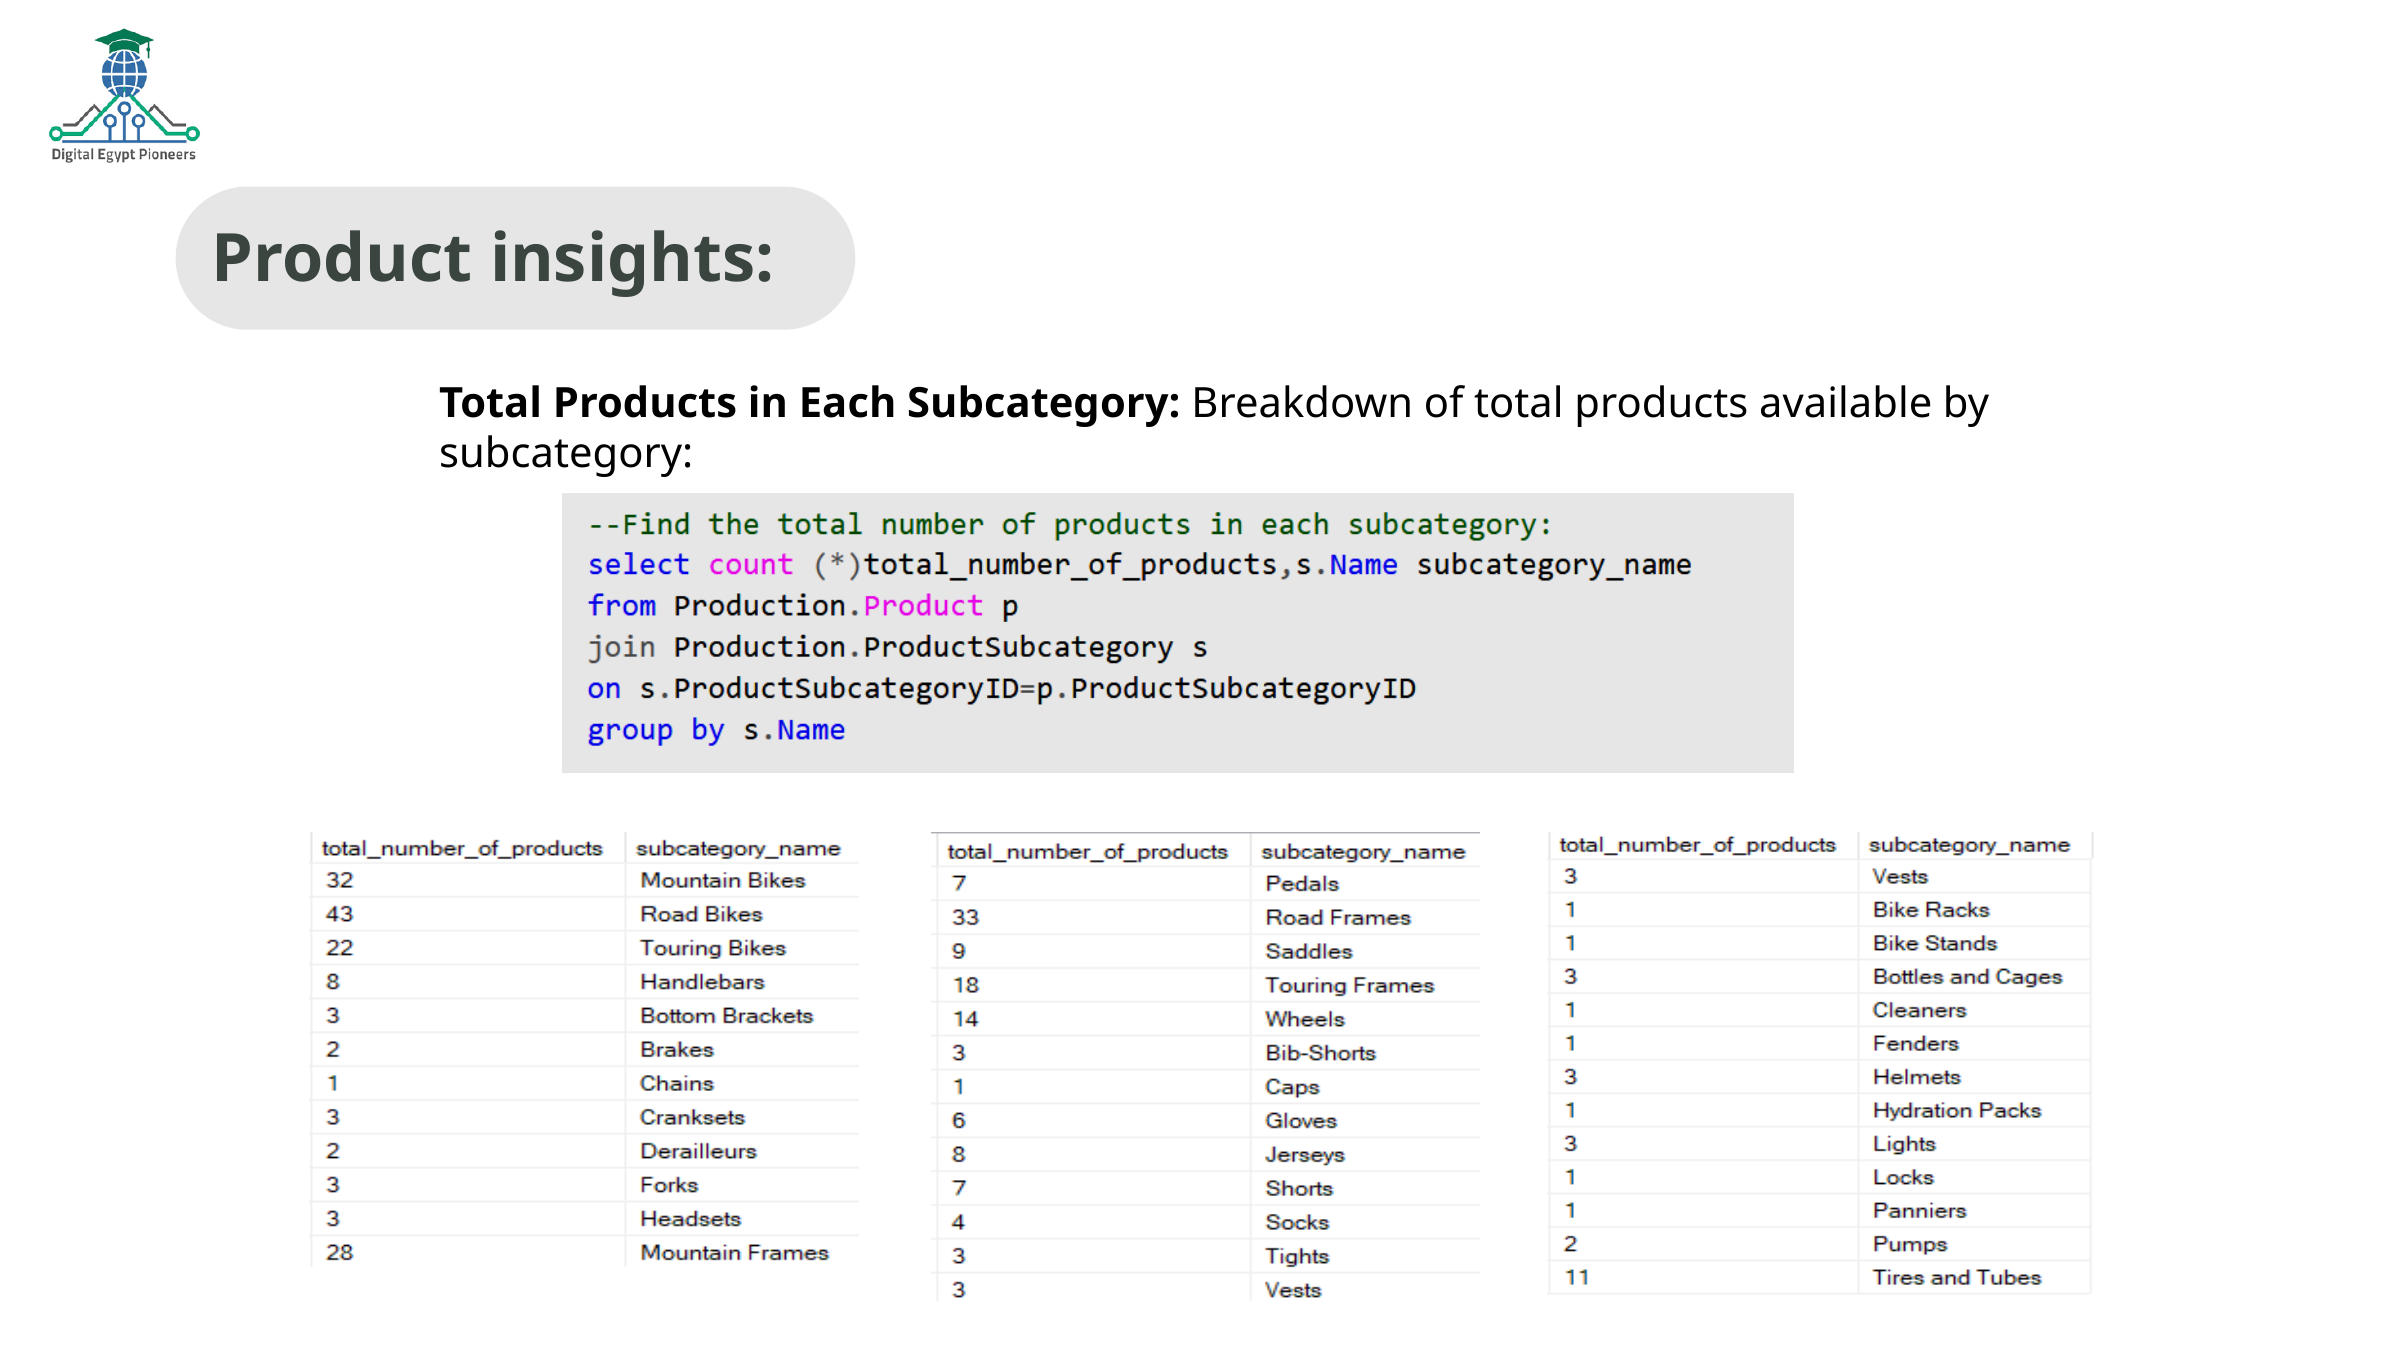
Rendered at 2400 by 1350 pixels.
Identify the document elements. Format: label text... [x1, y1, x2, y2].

picture [0, 27, 247, 167]
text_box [309, 832, 2096, 1301]
picture [562, 493, 1794, 773]
text_box Product insights: [175, 186, 856, 330]
text_box Total Products in Each Subcategory: Breakdown of total products available by subcategory: [424, 368, 2206, 484]
